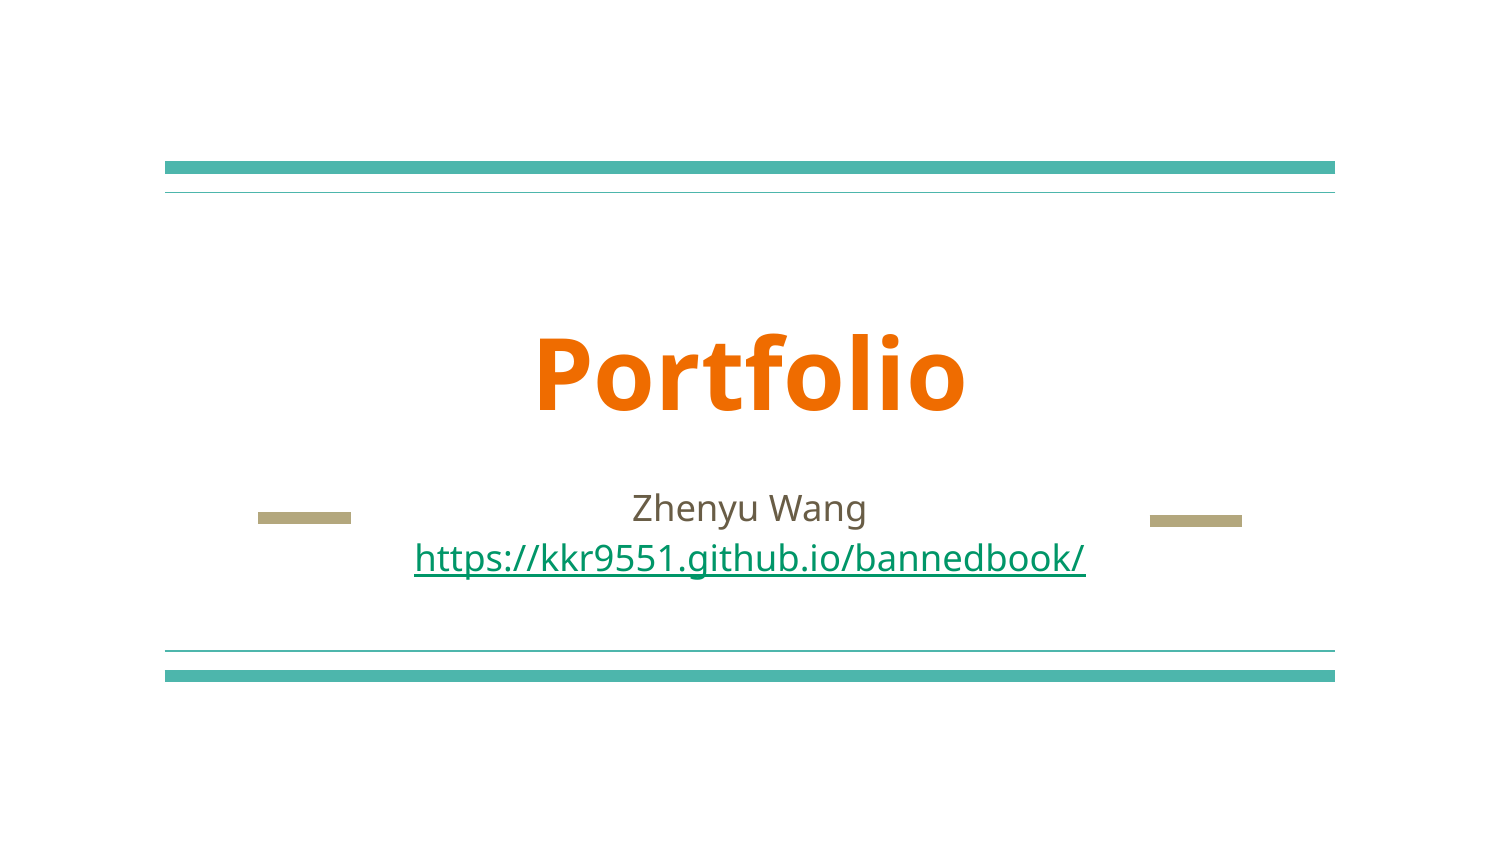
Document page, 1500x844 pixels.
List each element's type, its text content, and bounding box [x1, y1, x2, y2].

subtitle Zhenyu Wang https://kkr9551.github.io/bannedbook/ [350, 467, 1150, 598]
title Portfolio [164, 287, 1336, 456]
